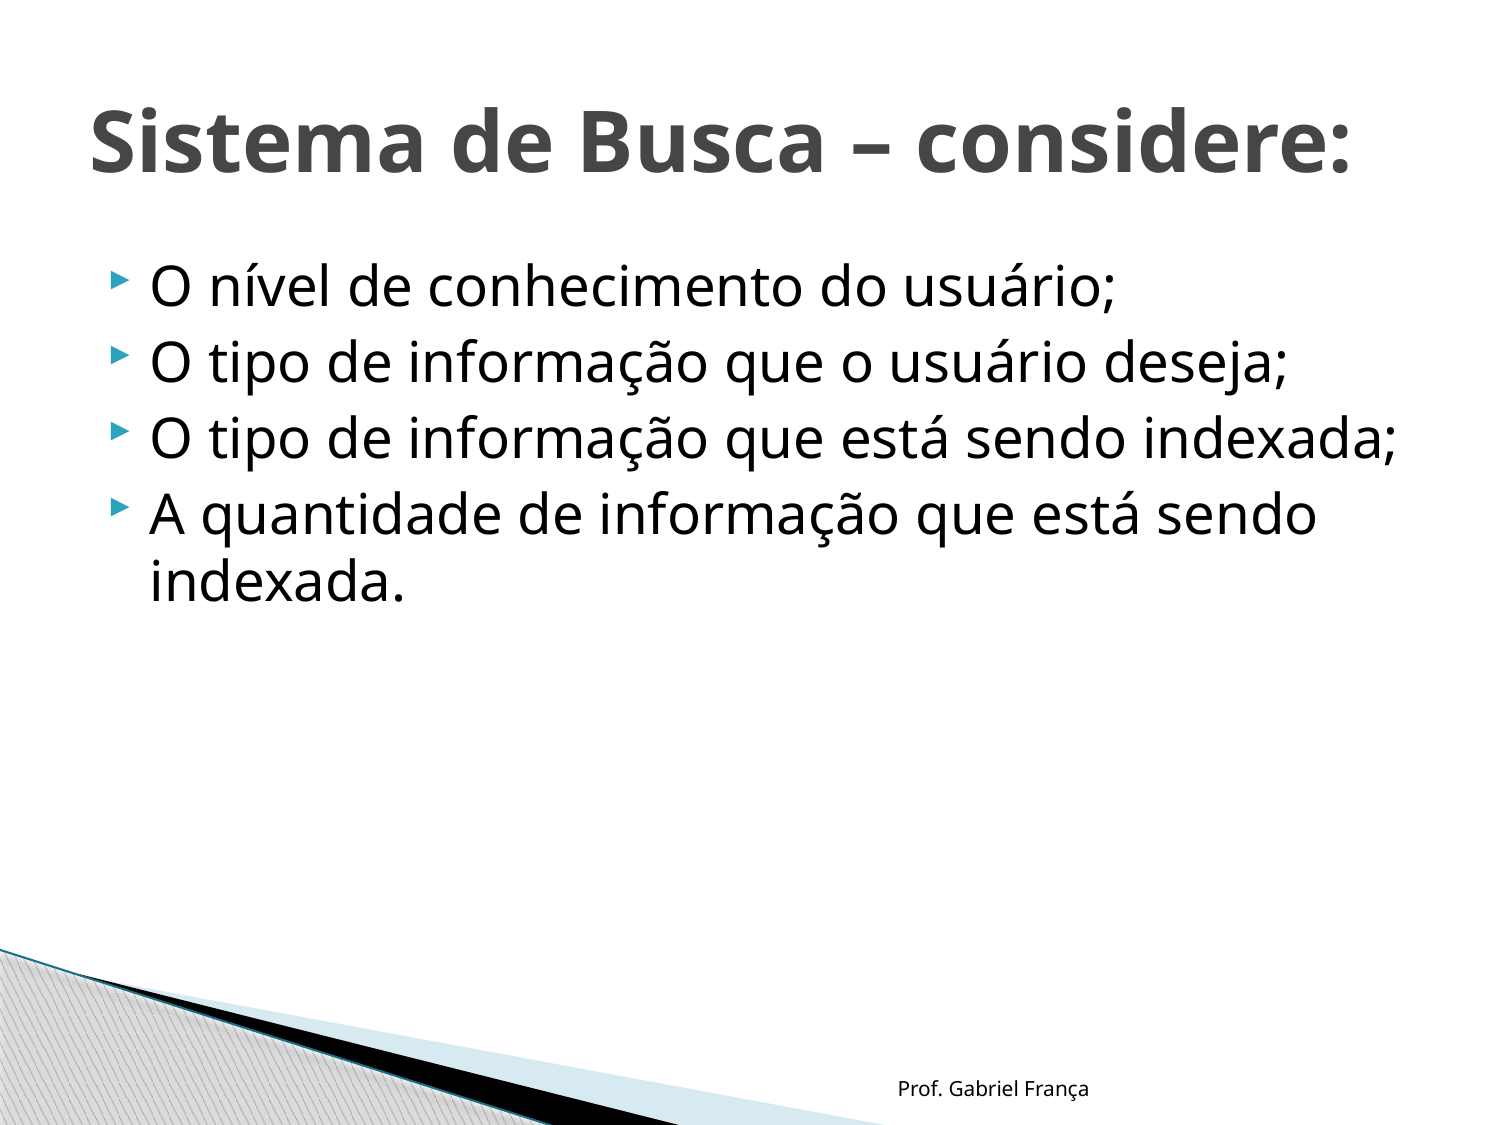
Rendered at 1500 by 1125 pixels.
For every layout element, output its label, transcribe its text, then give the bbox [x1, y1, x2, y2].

list O nível de conhecimento do usuário; O tipo de informação que o usuário deseja; O tipo de informação que está sendo indexada; A quantidade de informação que está sendo indexada. [75, 243, 1425, 986]
footer Prof. Gabriel França [718, 1051, 1105, 1112]
title Sistema de Busca – considere: [75, 45, 1425, 233]
